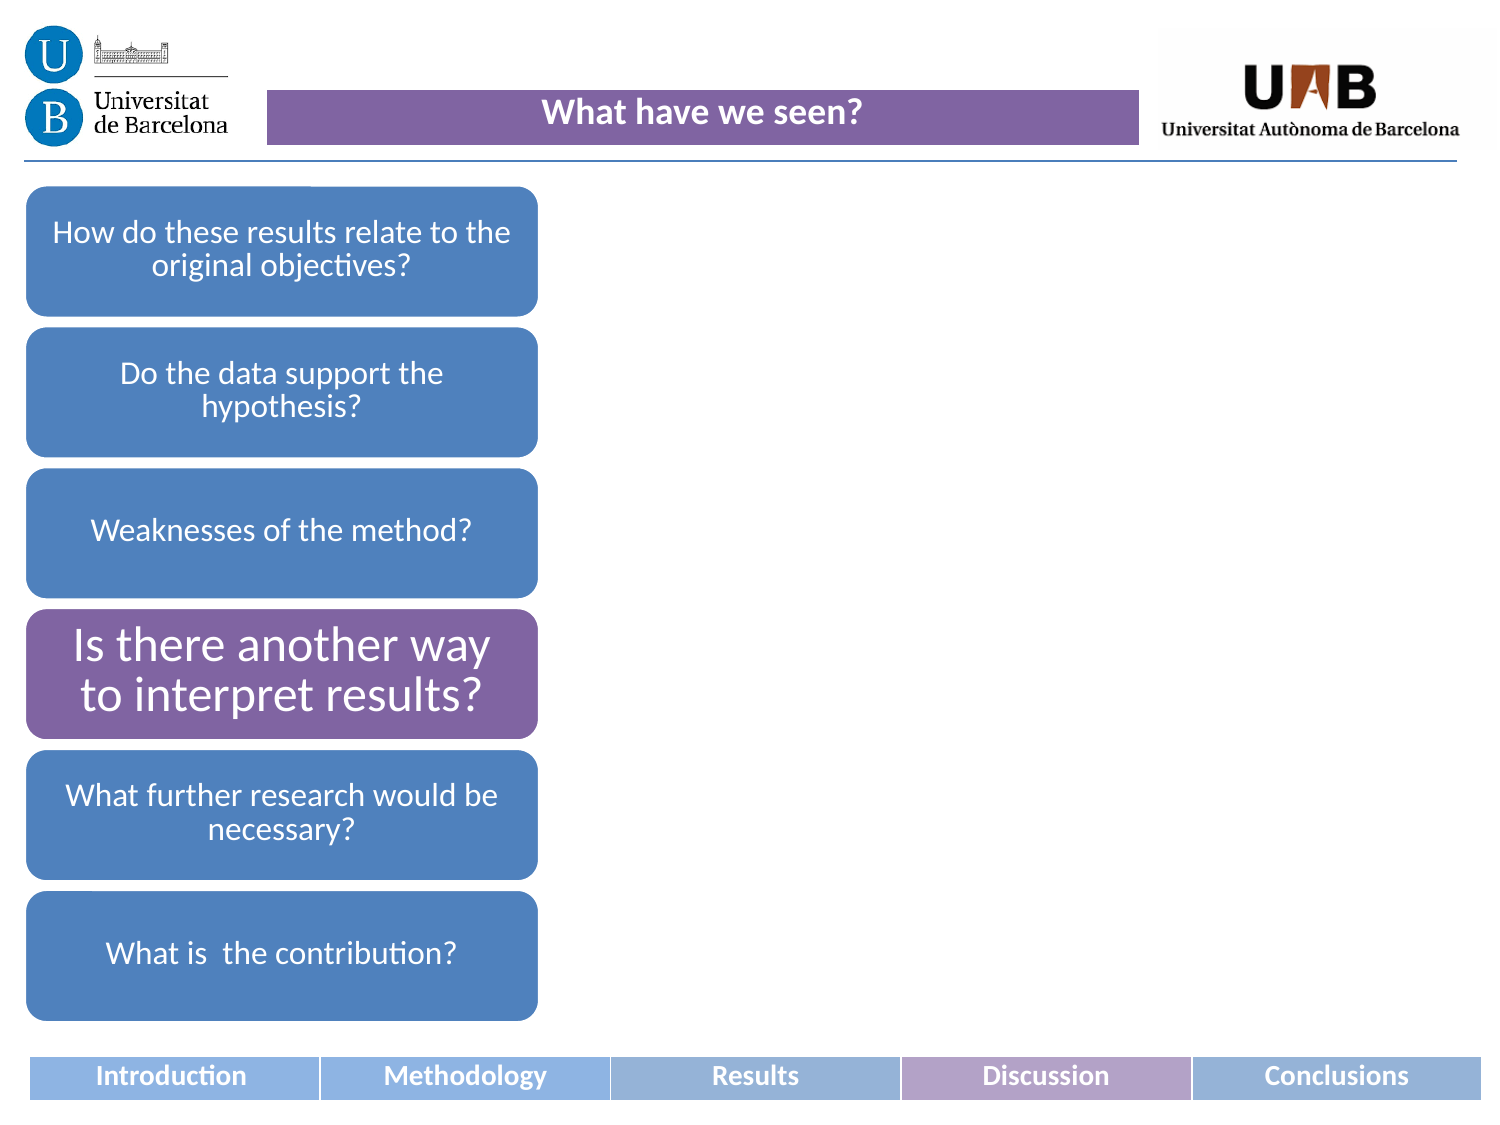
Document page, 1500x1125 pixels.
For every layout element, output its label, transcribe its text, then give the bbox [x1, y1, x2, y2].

table_header Introduction [30, 1057, 319, 1100]
table_header Discussion [902, 1057, 1191, 1100]
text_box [23, 184, 1458, 1024]
picture [1158, 28, 1497, 150]
table_header Results [611, 1057, 900, 1100]
table_header Methodology [321, 1057, 610, 1100]
table_header Conclusions [1193, 1057, 1481, 1100]
picture [23, 21, 231, 150]
table_header What have we seen? [267, 90, 1139, 145]
